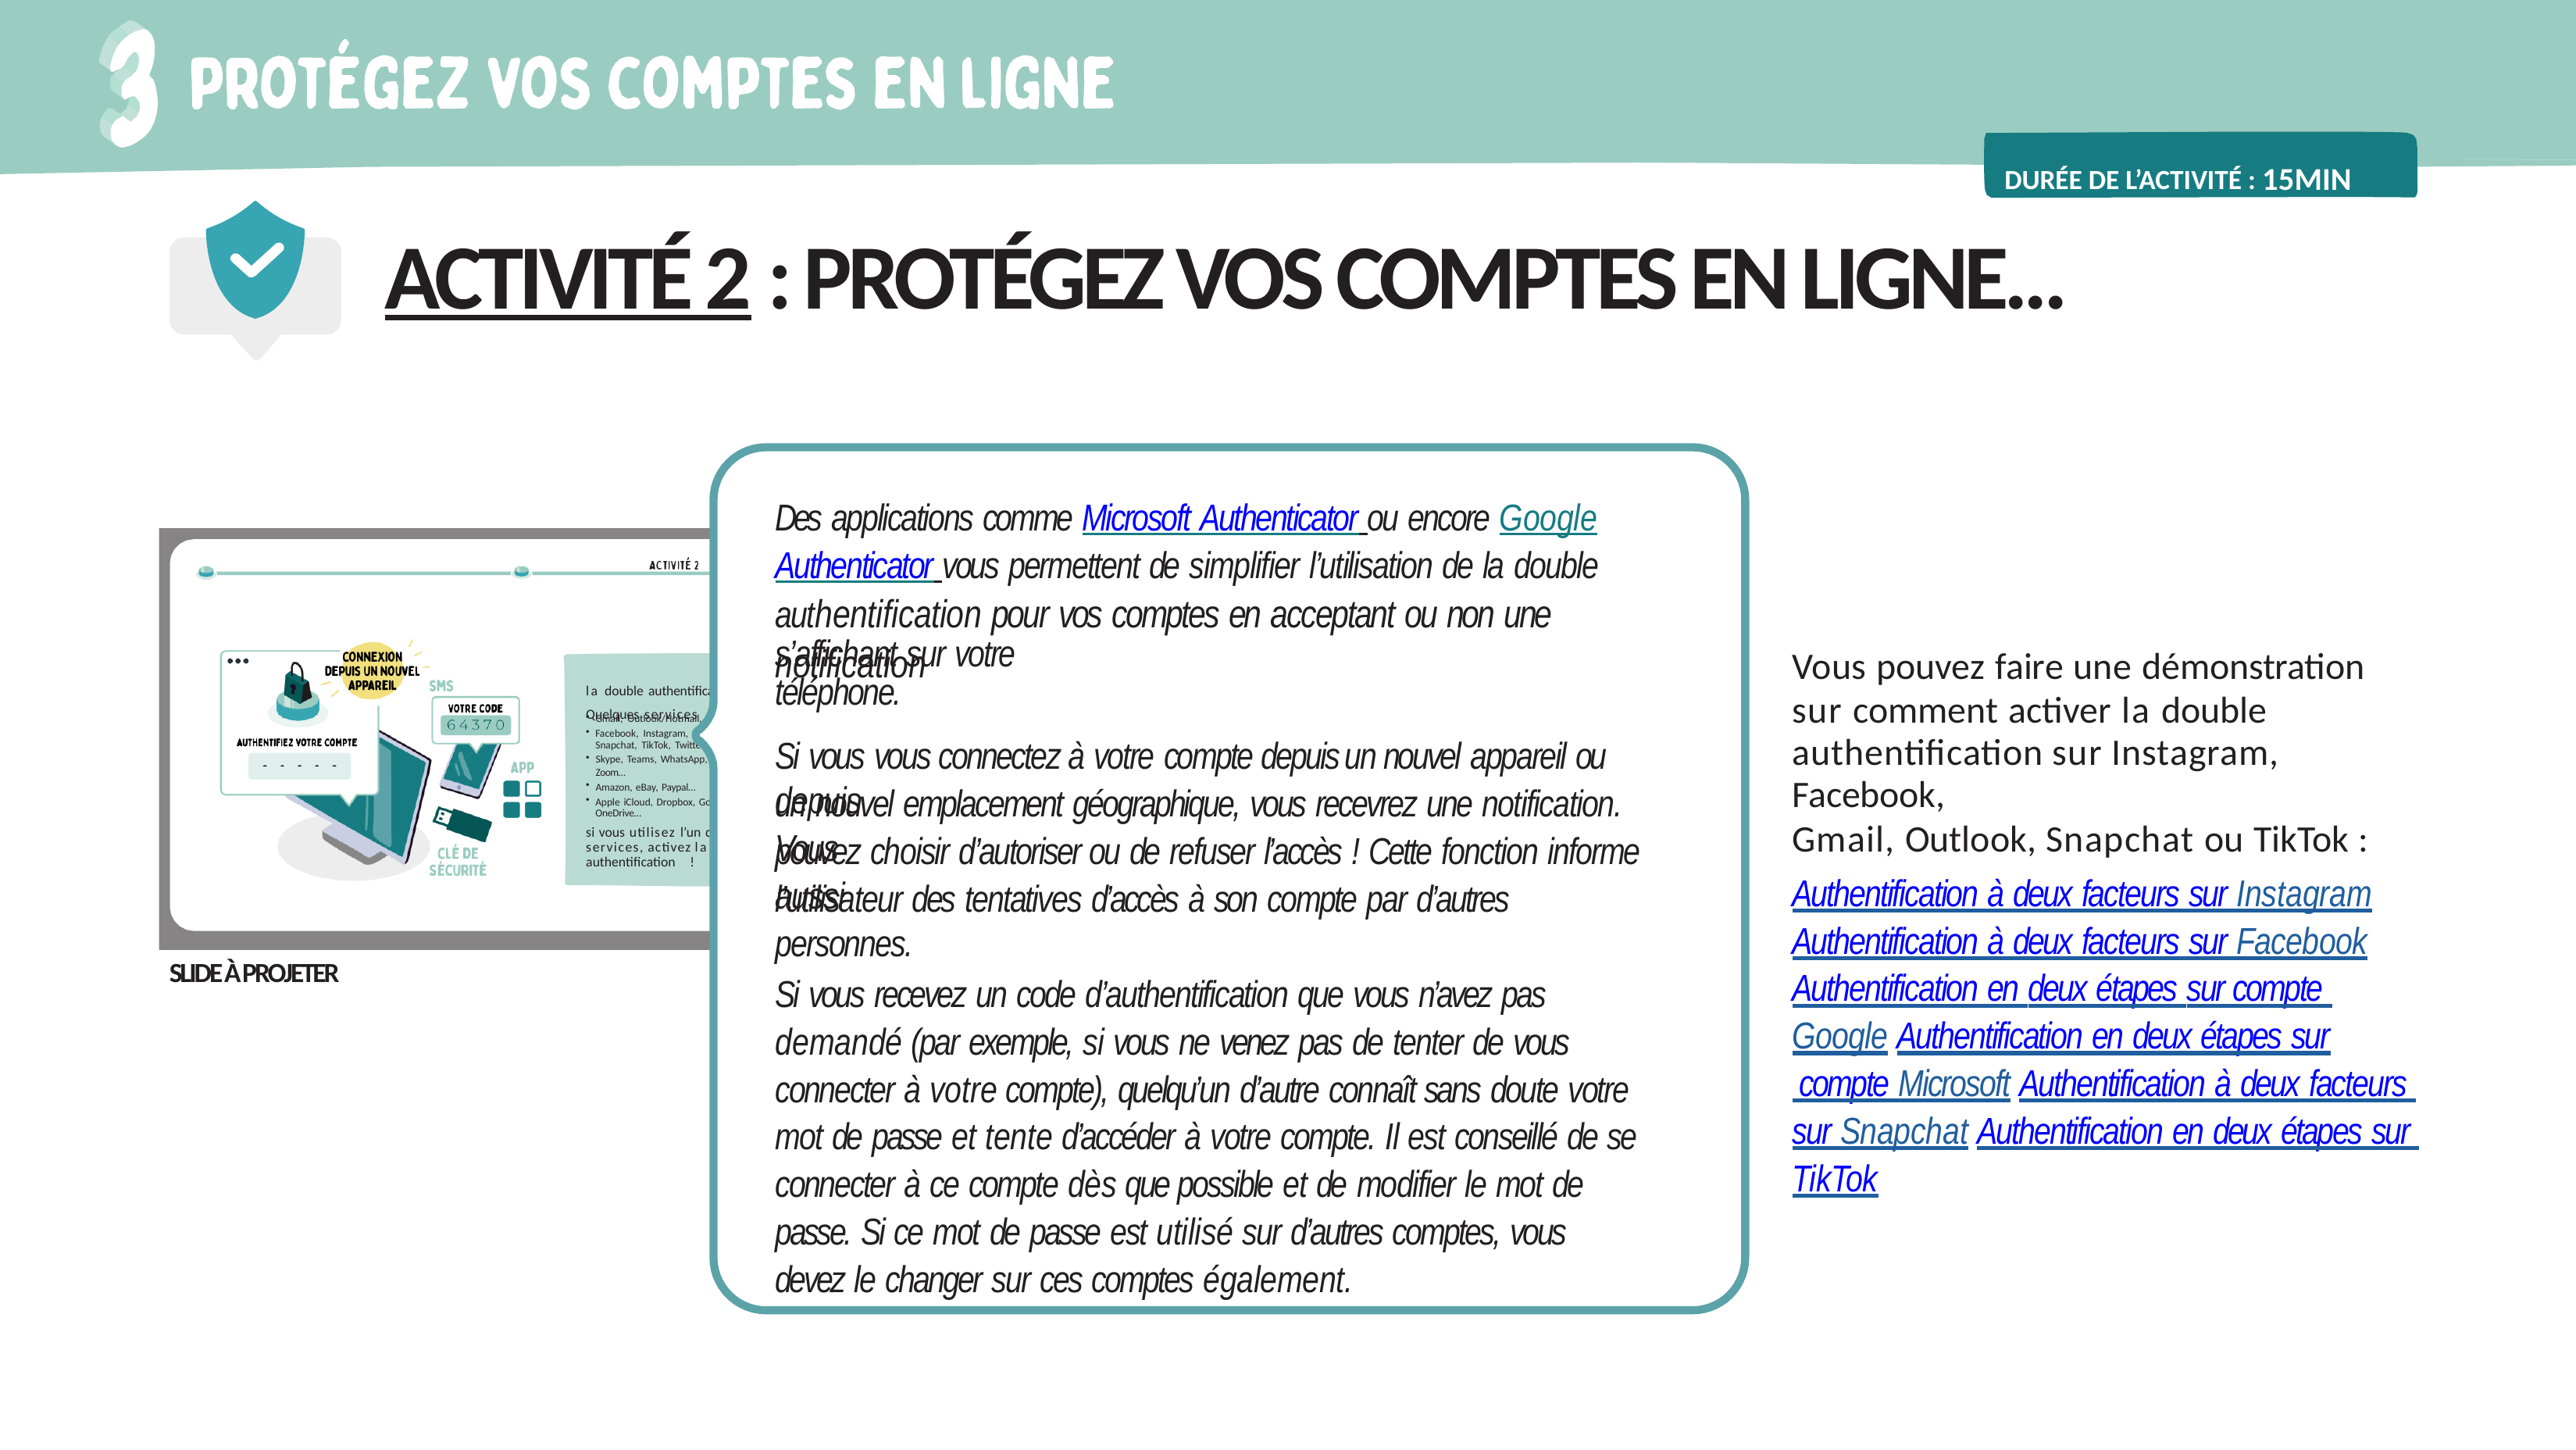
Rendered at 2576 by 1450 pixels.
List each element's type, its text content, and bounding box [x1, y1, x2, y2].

text_box ACTIVITÉ 2 : PROTÉGEZ VOS COMPTES EN LIGNE... [383, 215, 2397, 327]
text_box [169, 200, 342, 361]
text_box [159, 527, 165, 951]
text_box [169, 443, 1750, 1315]
text_box Vous pouvez faire une démonstration sur comment activer la double authentification sur Instagram, Facebook, Gmail, Outlook, Snapchat ou TikTok : Authentification à deux facteurs sur Instagram Authentification à deux facteurs sur Facebook Authentification en deux étapes sur compte Google Authentification en deux étapes sur compte Microsoft Authentification à deux facteurs sur Snapchat Authentification en deux étapes sur TikTok [1790, 639, 2460, 1199]
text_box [0, 0, 2576, 198]
